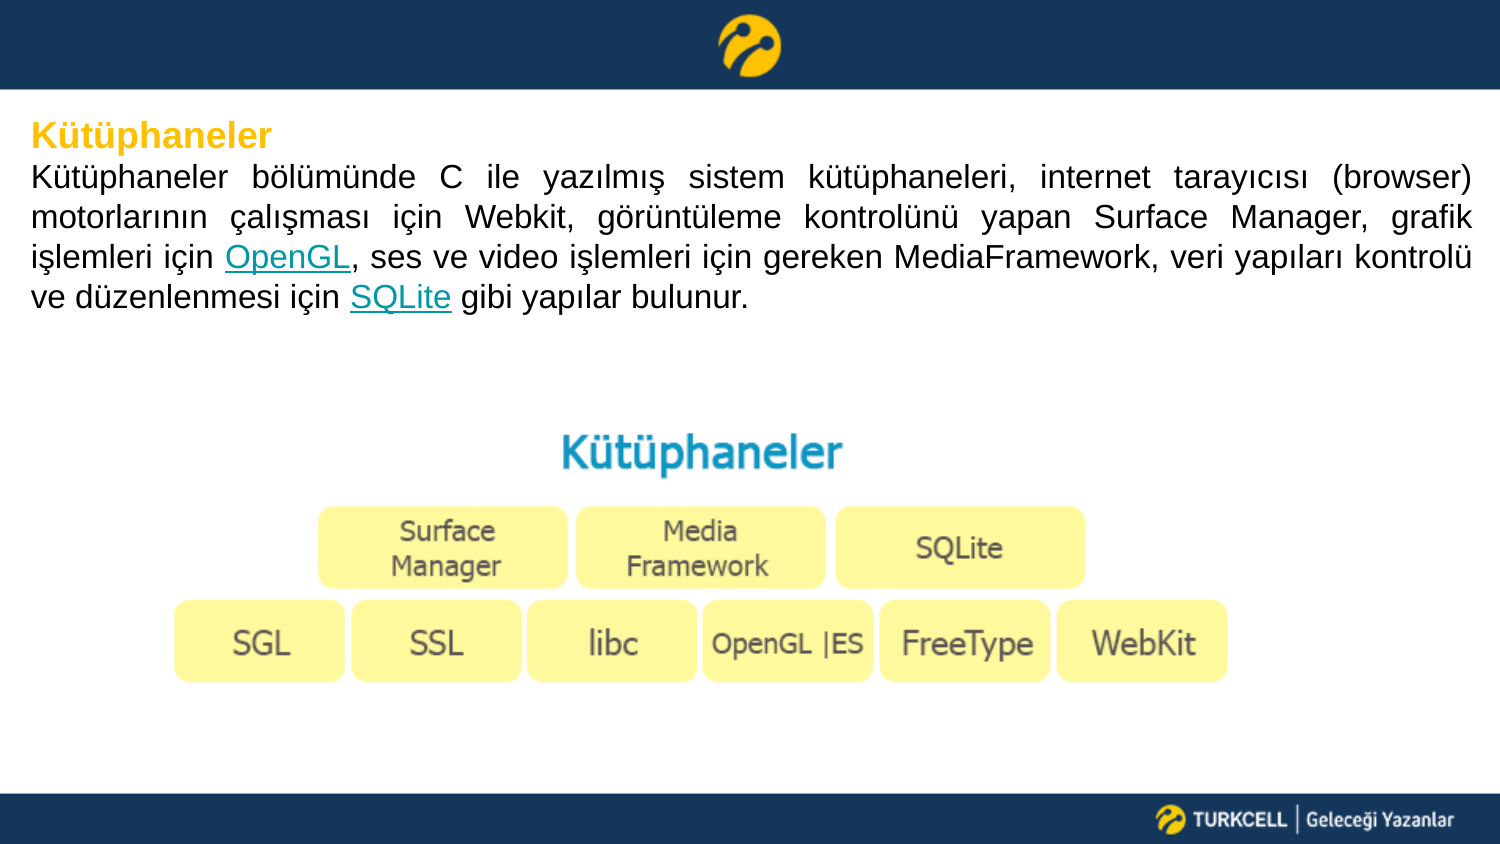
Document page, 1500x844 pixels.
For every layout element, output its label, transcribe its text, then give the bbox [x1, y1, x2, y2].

picture [0, 0, 1500, 844]
text_box Kütüphaneler Kütüphaneler bölümünde C ile yazılmış sistem kütüphaneleri, internet tarayıcısı (browser) motorlarının çalışması için Webkit, görüntüleme kontrolünü yapan Surface Manager, grafik işlemleri için OpenGL, ses ve video işlemleri için gereken MediaFramework, veri yapıları kontrolü ve düzenlenmesi için SQLite gibi yapılar bulunur. [15, 92, 1490, 334]
